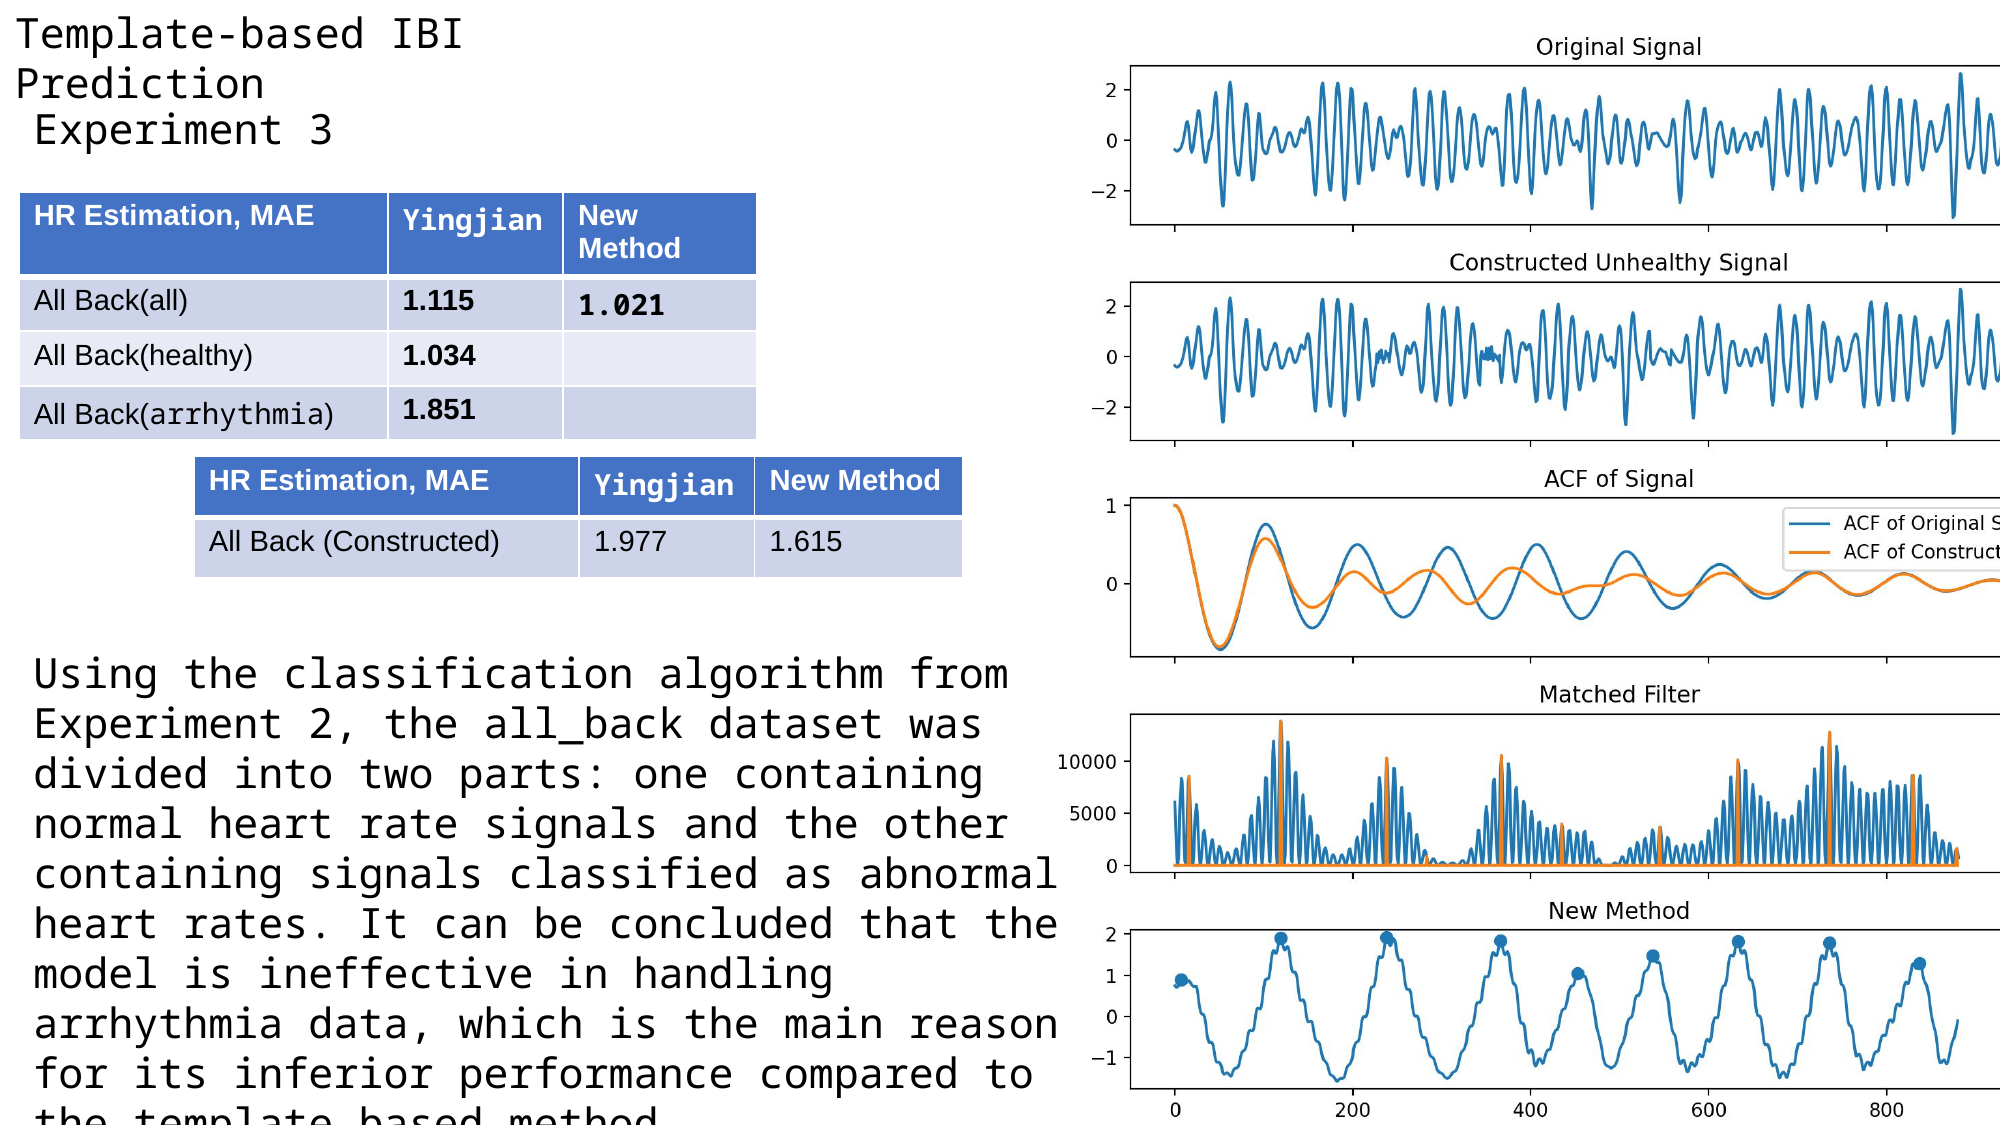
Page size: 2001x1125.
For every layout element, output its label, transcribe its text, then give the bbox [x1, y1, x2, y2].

table_cell 1.115 [389, 280, 562, 330]
picture [1036, 15, 2000, 1125]
text_box Template-based IBI Prediction [0, 0, 700, 115]
table_cell 1.615 [755, 520, 962, 577]
text_box Experiment 3 [18, 95, 376, 161]
table_cell 1.034 [389, 332, 562, 385]
text_box Using the classification algorithm from Experiment 2, the all_back dataset was divided into two parts: one containing normal heart rate signals and the other containing signals classified as abnormal heart rates. It can be concluded that the model is ineffective in handling arrhythmia data, which is the main reason for its inferior performance compared to the template-based method. [18, 639, 1031, 1125]
table_header Yingjian [580, 457, 754, 515]
table_header HR Estimation, MAE [20, 193, 387, 274]
table_header New Method [564, 193, 756, 274]
table_cell All Back(all) [20, 280, 387, 330]
table_cell All Back(healthy) [20, 332, 387, 385]
table_header Yingjian [389, 193, 562, 274]
table_cell [564, 387, 756, 439]
table_header New Method [755, 457, 962, 515]
table_cell All Back(arrhythmia) [20, 387, 387, 439]
table_cell [564, 332, 756, 385]
table_cell All Back (Constructed) [195, 520, 578, 577]
table_cell 1.021 [564, 280, 756, 330]
table_cell 1.851 [389, 387, 562, 439]
table_cell 1.977 [580, 520, 754, 577]
table_header HR Estimation, MAE [195, 457, 578, 515]
